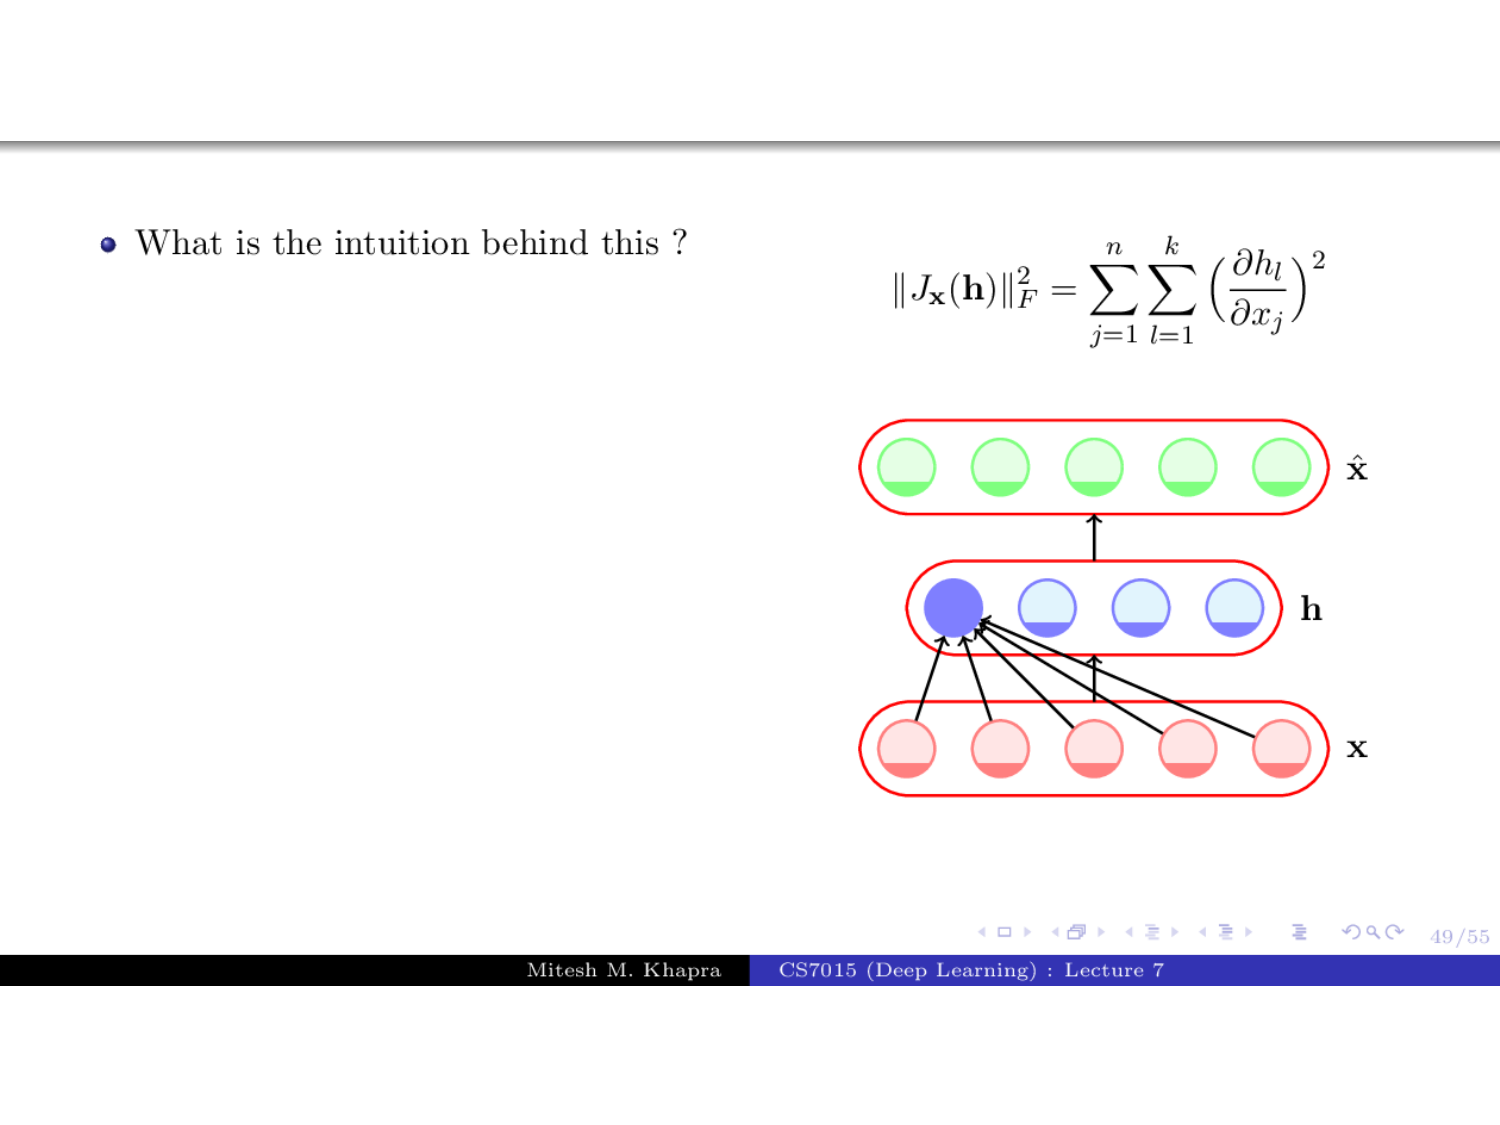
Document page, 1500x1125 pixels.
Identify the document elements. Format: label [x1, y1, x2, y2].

picture [0, 141, 1500, 986]
